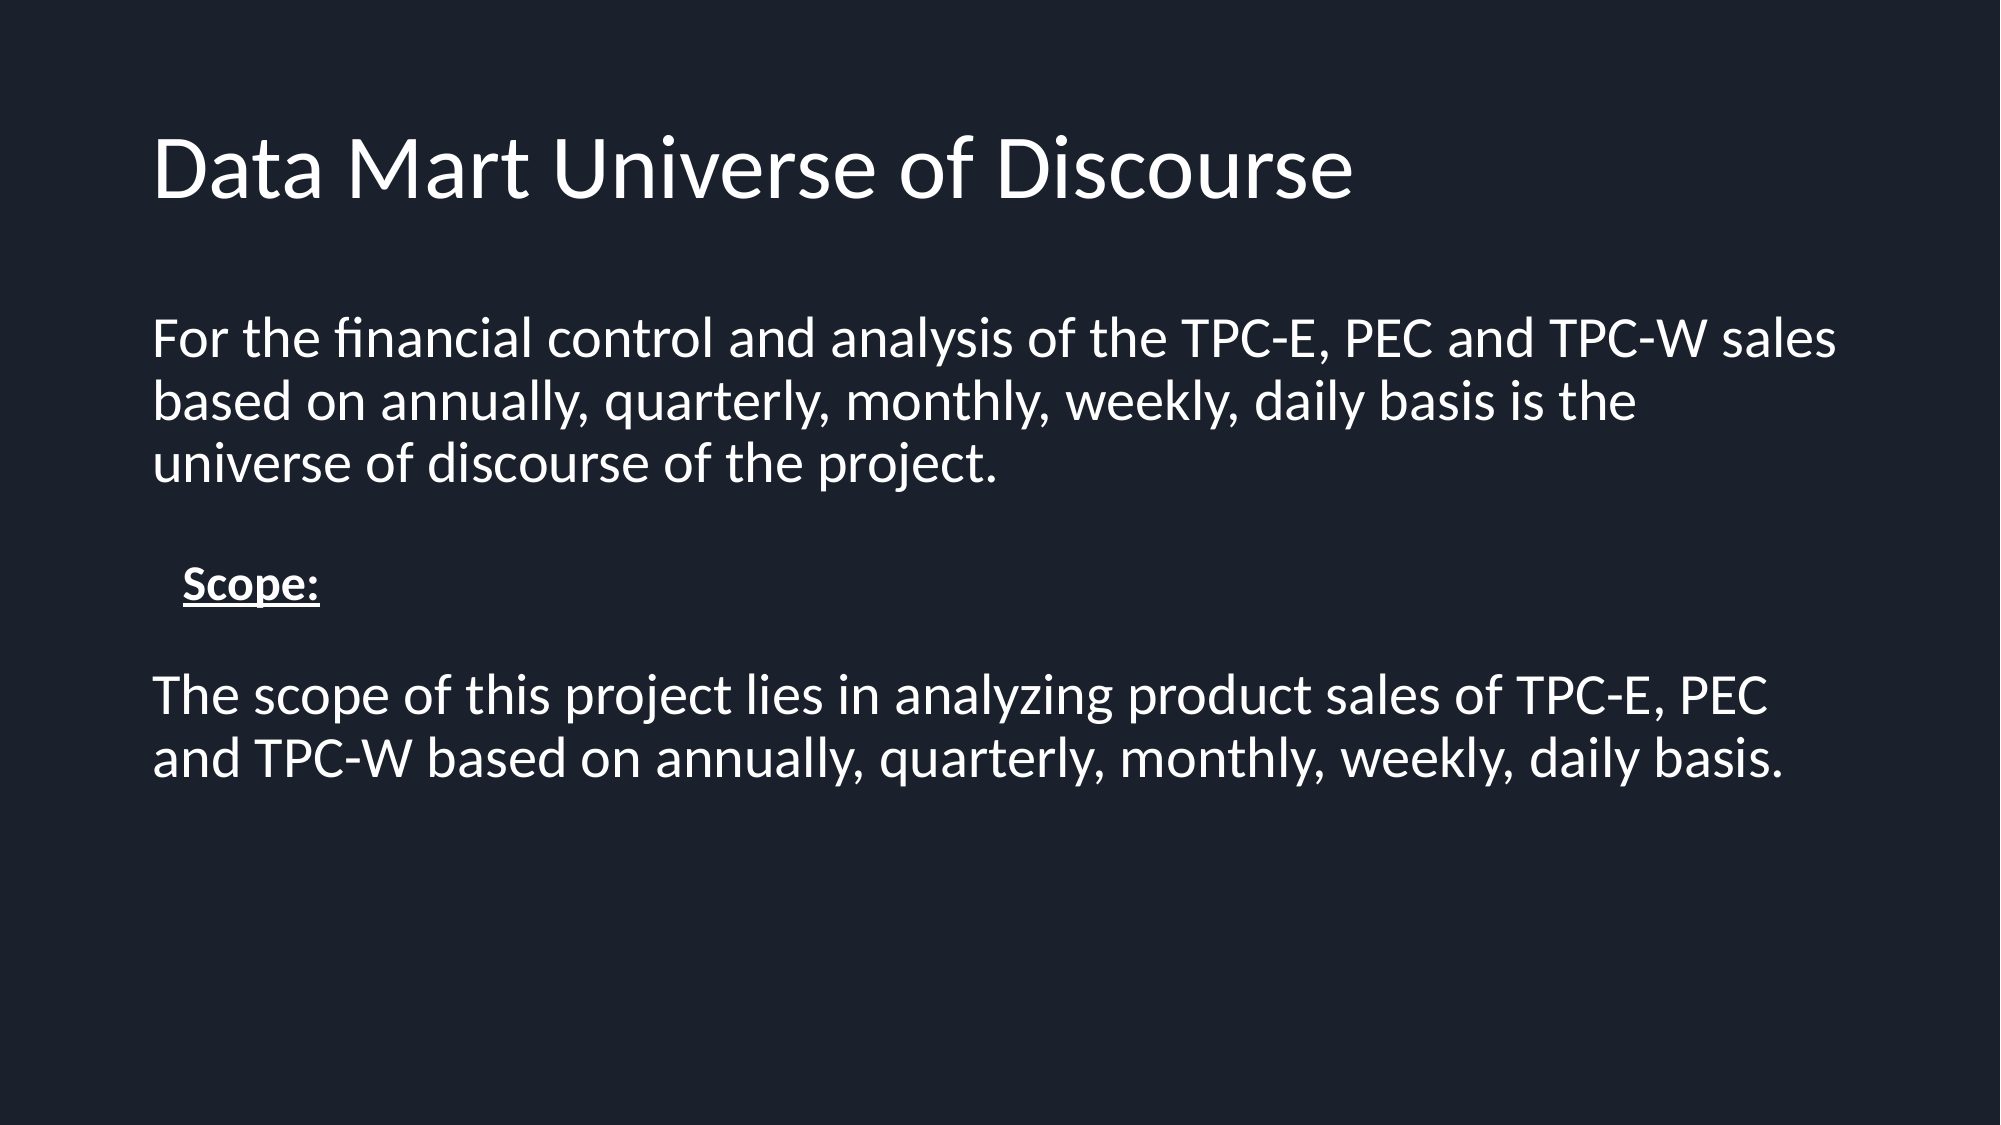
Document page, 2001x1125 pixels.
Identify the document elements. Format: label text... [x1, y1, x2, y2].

title Data Mart Universe of Discourse [137, 59, 1863, 278]
list For the financial control and analysis of the TPC-E, PEC and TPC-W sales based on annually, quarterly, monthly, weekly, daily basis is the universe of discourse of the project. Scope: The scope of this project lies in analyzing product sales of TPC-E, PEC and TPC-W based on annually, quarterly, monthly, weekly, daily basis. [137, 299, 1863, 1014]
